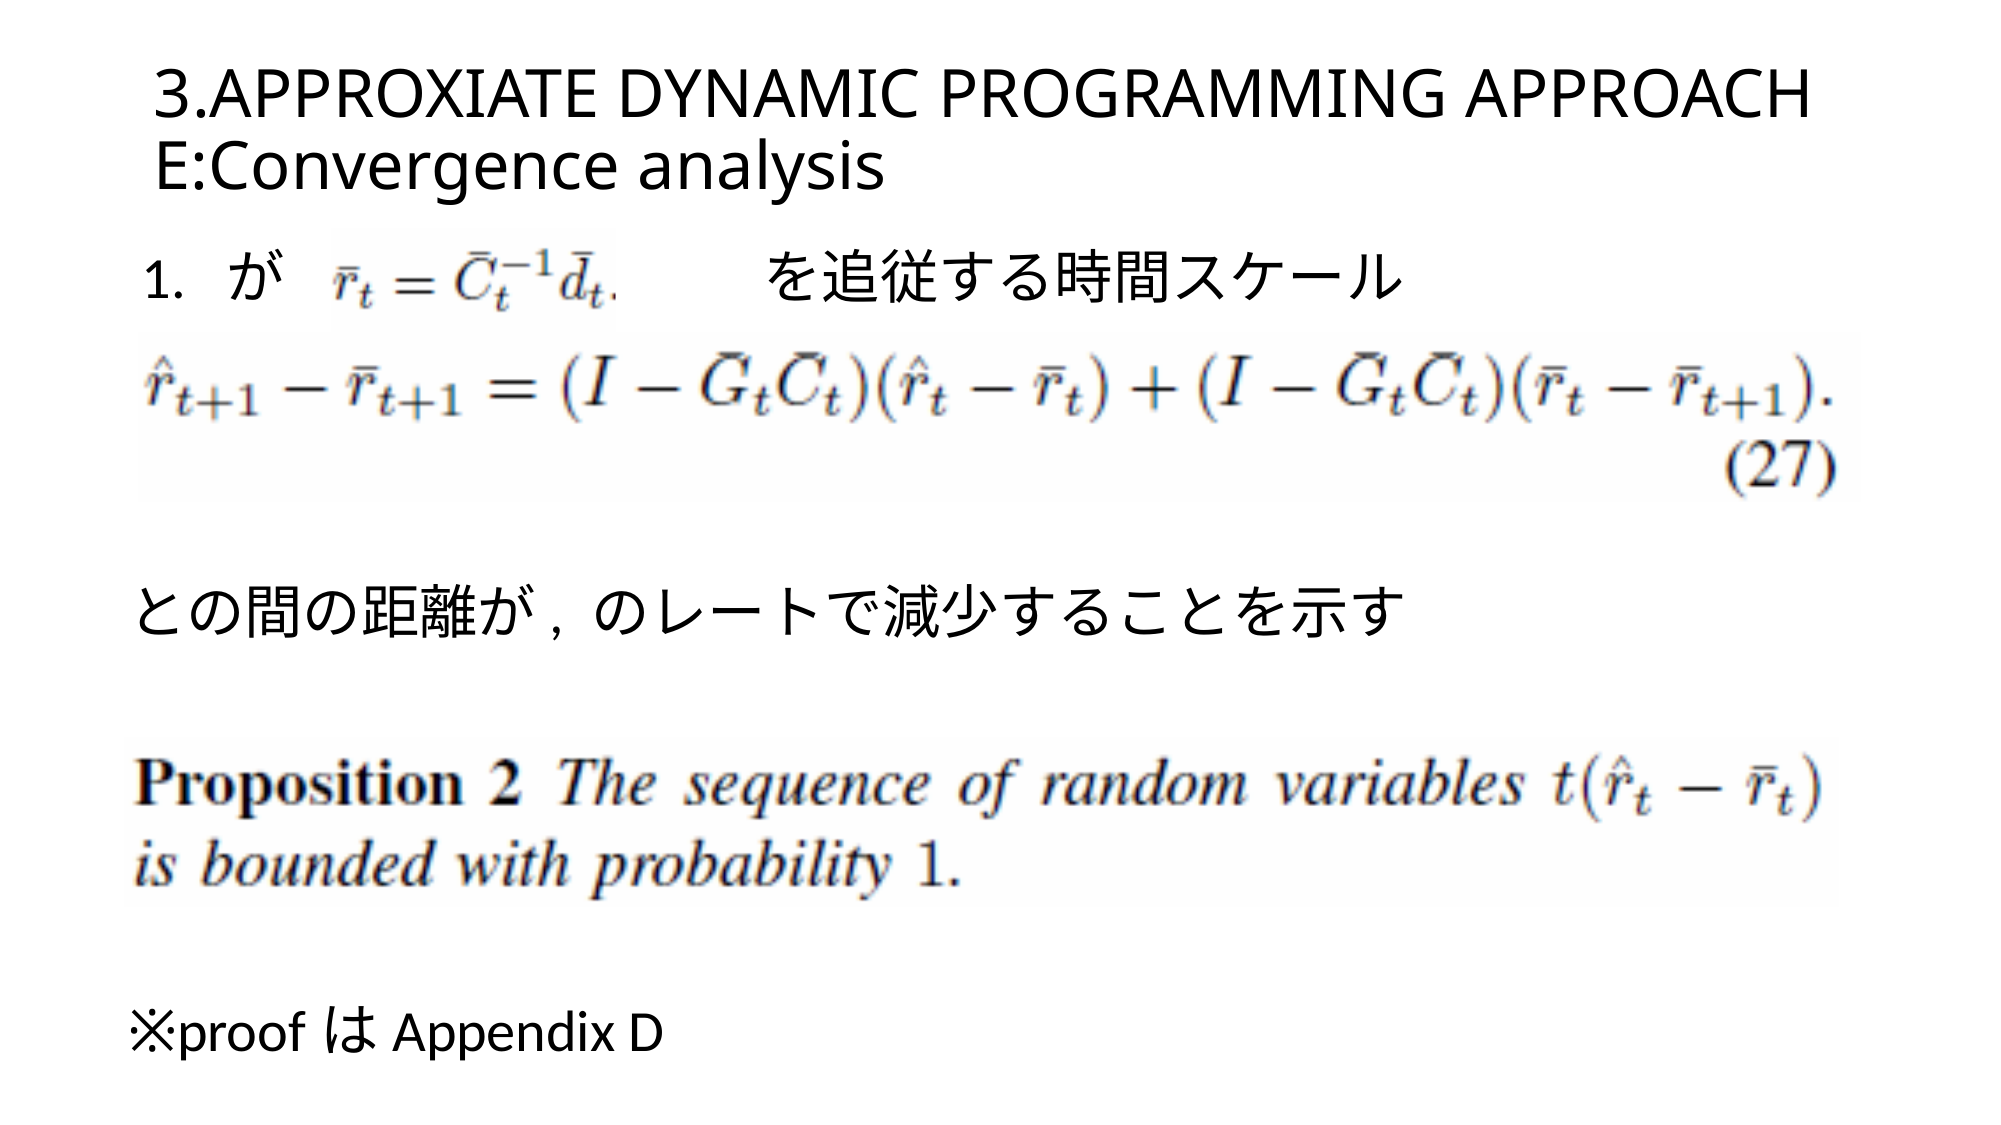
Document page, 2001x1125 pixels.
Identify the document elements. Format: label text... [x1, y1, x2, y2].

picture [138, 228, 1864, 502]
title 3.APPROXIATE DYNAMIC PROGRAMMING APPROACH E:Convergence analysis [138, 23, 1864, 241]
picture [113, 737, 1839, 907]
